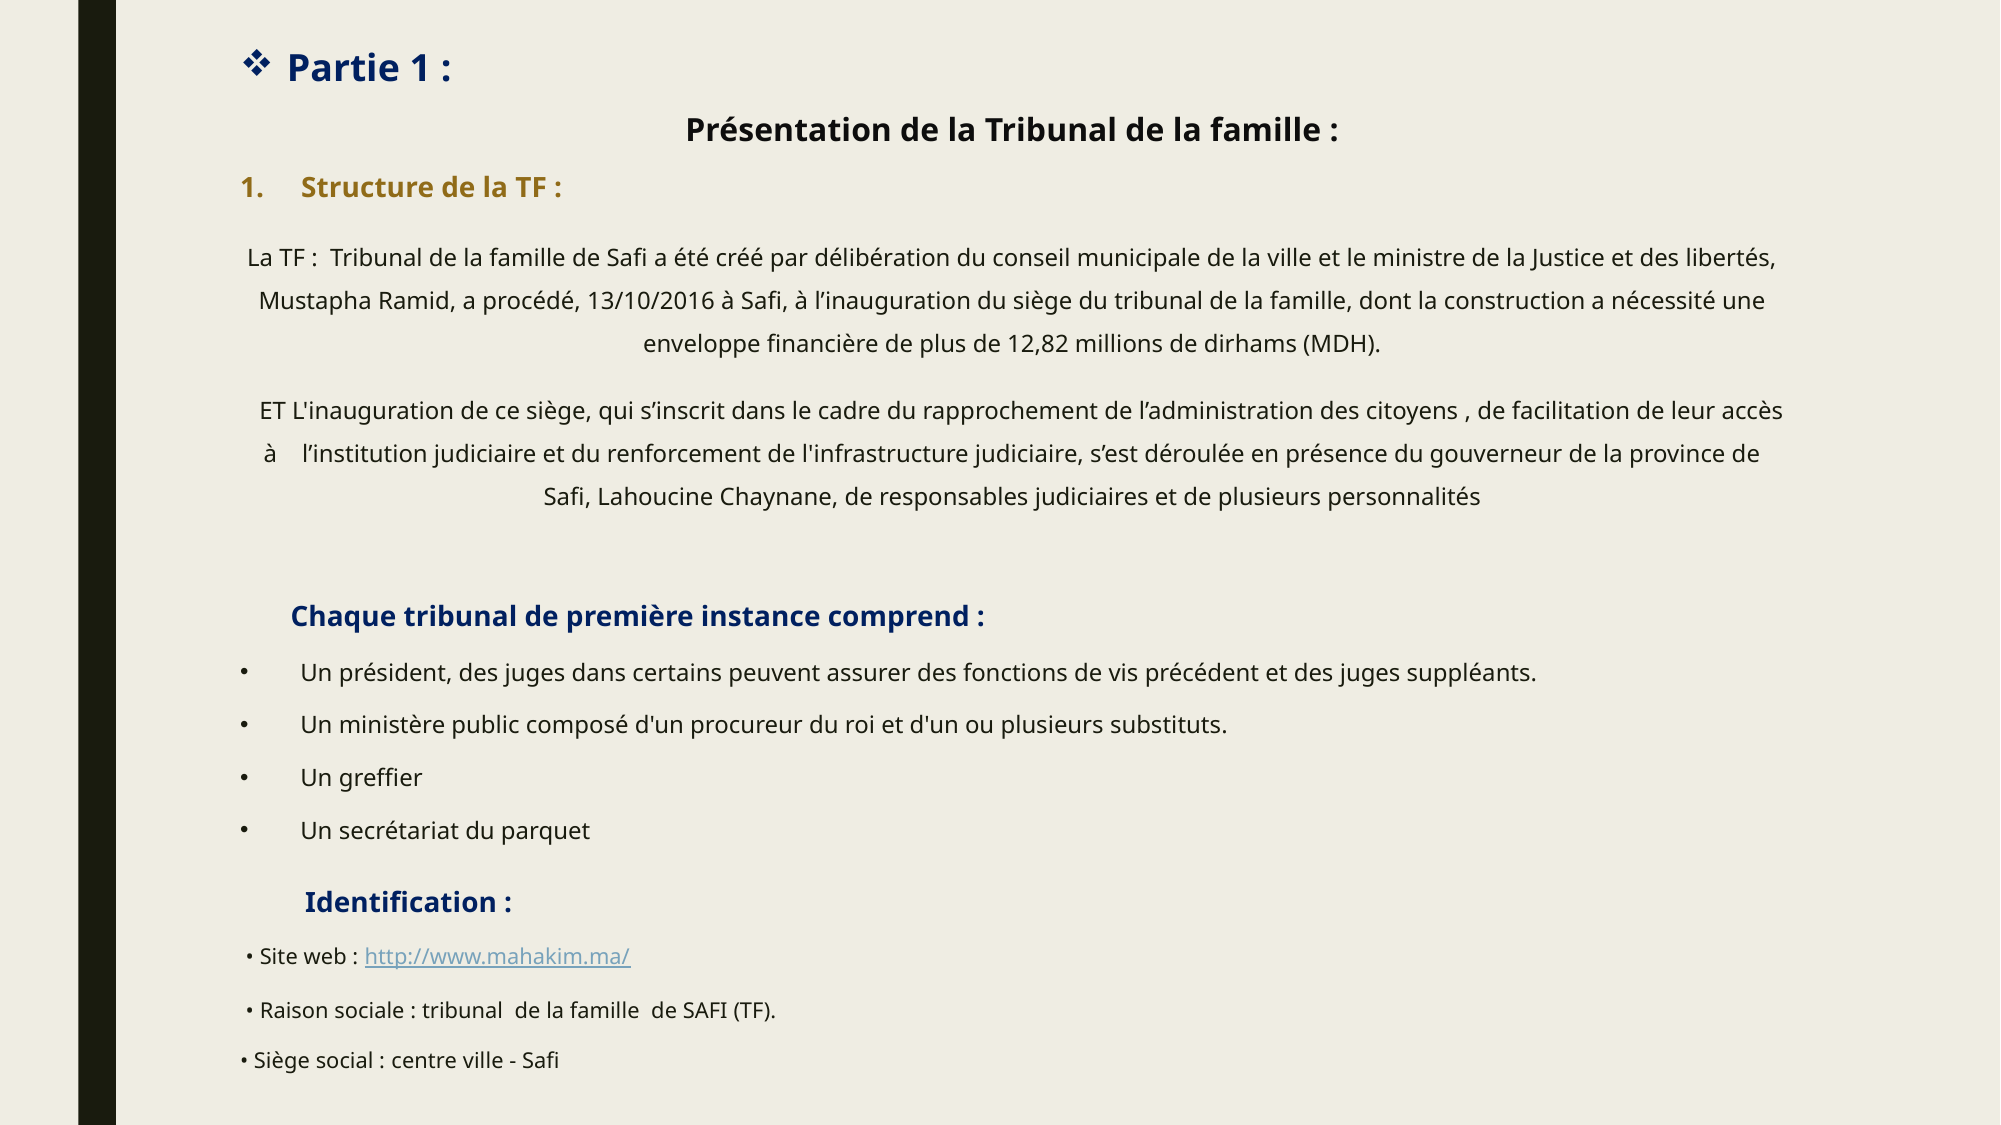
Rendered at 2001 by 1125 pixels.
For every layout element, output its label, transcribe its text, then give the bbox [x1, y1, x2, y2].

list Présentation de la Tribunal de la famille : Structure de la TF : La TF : Tribunal de la famille de Safi a été créé par délibération du conseil municipale de la ville et le ministre de la Justice et des libertés, Mustapha Ramid, a procédé, 13/10/2016 à Safi, à l’inauguration du siège du tribunal de la famille, dont la construction a nécessité une enveloppe financière de plus de 12,82 millions de dirhams (MDH). ET L'inauguration de ce siège, qui s’inscrit dans le cadre du rapprochement de l’administration des citoyens , de facilitation de leur accès à l’institution judiciaire et du renforcement de l'infrastructure judiciaire, s’est déroulée en présence du gouverneur de la province de Safi, Lahoucine Chaynane, de responsables judiciaires et de plusieurs personnalités Chaque tribunal de première instance comprend : Un président, des juges dans certains peuvent assurer des fonctions de vis précédent et des juges suppléants. Un ministère public composé d'un procureur du roi et d'un ou plusieurs substituts. Un greffier Un secrétariat du parquet Identification : • Site web : http://www.mahakim.ma/ • Raison sociale : tribunal de la famille de SAFI (TF). • Siège social : centre ville - Safi [225, 104, 1800, 1083]
title Partie 1 : [225, 42, 1800, 93]
